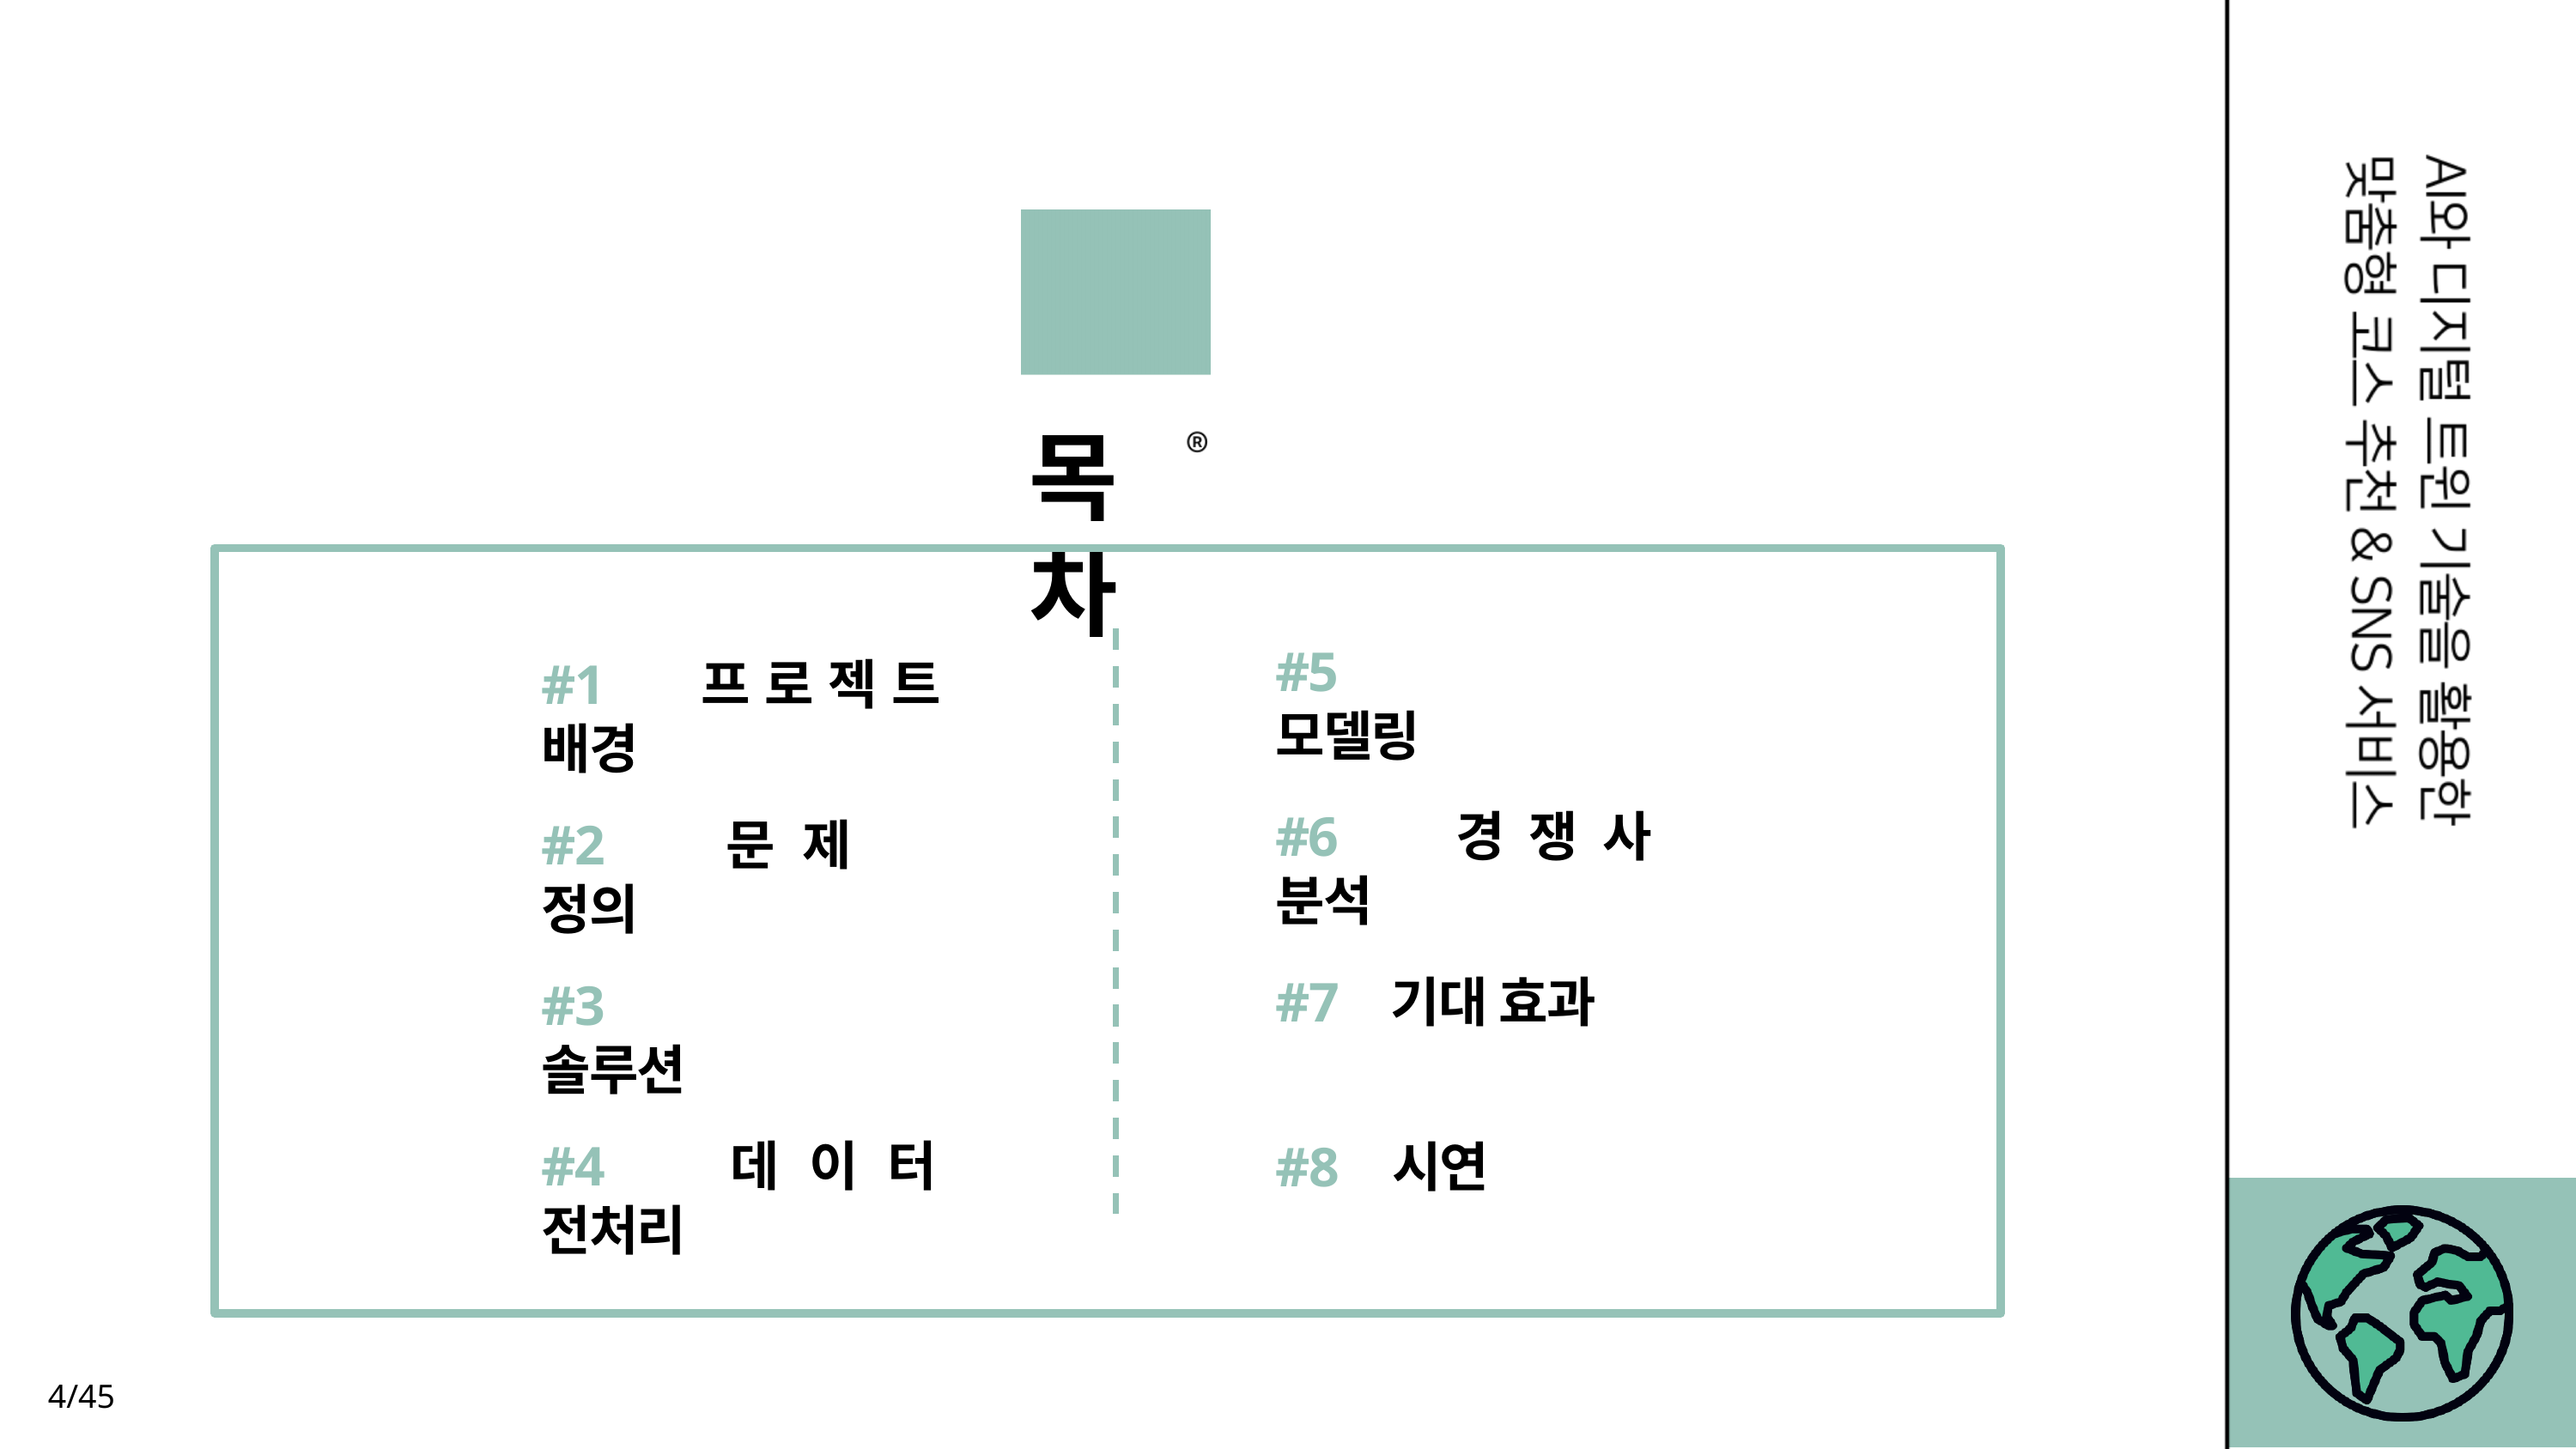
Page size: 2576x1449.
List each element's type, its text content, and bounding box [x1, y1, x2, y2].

picture [2043, 146, 2576, 854]
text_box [1262, 631, 1675, 1211]
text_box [2291, 1204, 2513, 1422]
text_box [213, 546, 2002, 1315]
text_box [2241, 1178, 2576, 1449]
text_box 4/45 [35, 1369, 175, 1421]
text_box 목차 [1016, 409, 1217, 536]
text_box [1021, 209, 1211, 375]
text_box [2218, 598, 2235, 1449]
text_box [528, 644, 953, 1210]
picture [1179, 409, 1230, 516]
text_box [2218, 0, 2235, 407]
